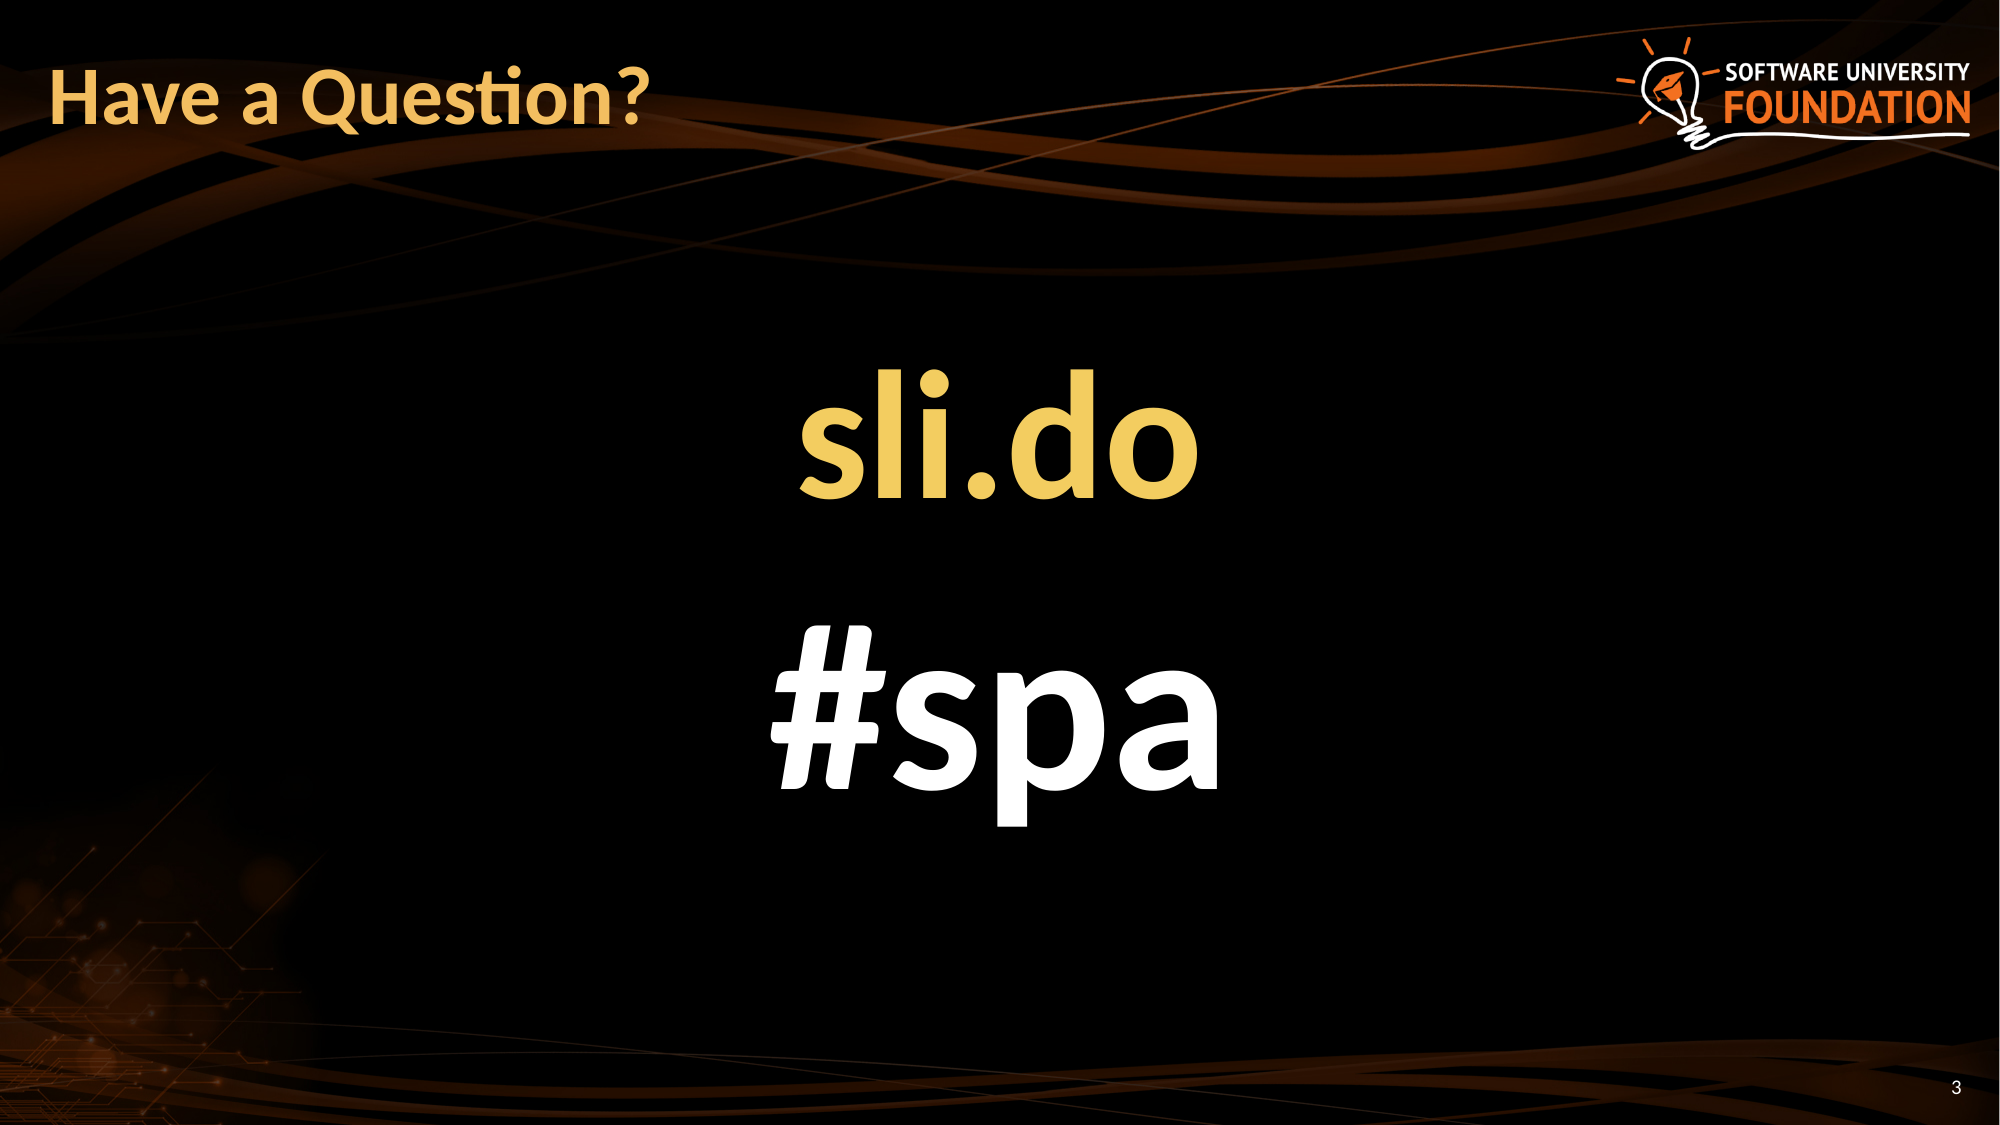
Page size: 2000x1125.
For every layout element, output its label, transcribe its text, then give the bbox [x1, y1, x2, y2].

slide_number 3 [1897, 1071, 1968, 1103]
title Have a Question? [30, 6, 1602, 189]
picture [0, 0, 2000, 1125]
list sli.do #spa [31, 188, 1968, 1071]
